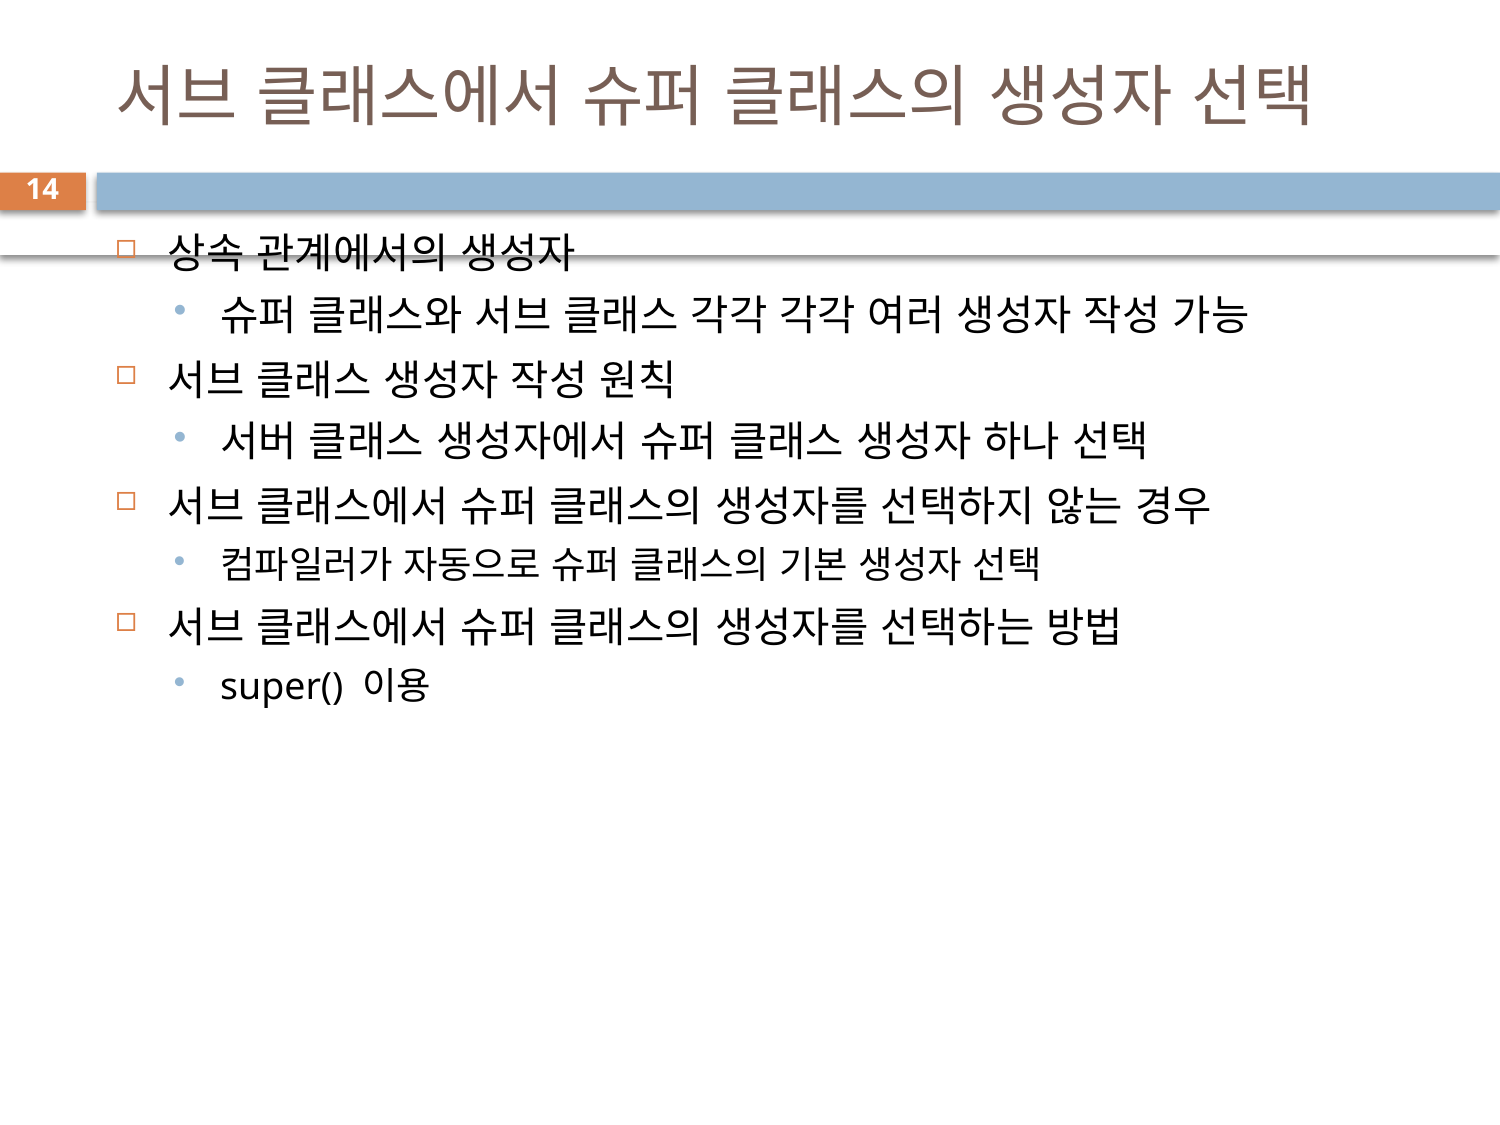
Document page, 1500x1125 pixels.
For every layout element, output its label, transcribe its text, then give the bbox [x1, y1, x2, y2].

list 상속 관계에서의 생성자 슈퍼 클래스와 서브 클래스 각각 각각 여러 생성자 작성 가능 서브 클래스 생성자 작성 원칙 서버 클래스 생성자에서 슈퍼 클래스 생성자 하나 선택 서브 클래스에서 슈퍼 클래스의 생성자를 선택하지 않는 경우 컴파일러가 자동으로 슈퍼 클래스의 기본 생성자 선택 서브 클래스에서 슈퍼 클래스의 생성자를 선택하는 방법 super() 이용 [100, 219, 1438, 1047]
text_box [0, 0, 1500, 75]
slide_number 14 [0, 170, 87, 211]
title 서브 클래스에서 슈퍼 클래스의 생성자 선택 [100, 75, 1438, 149]
